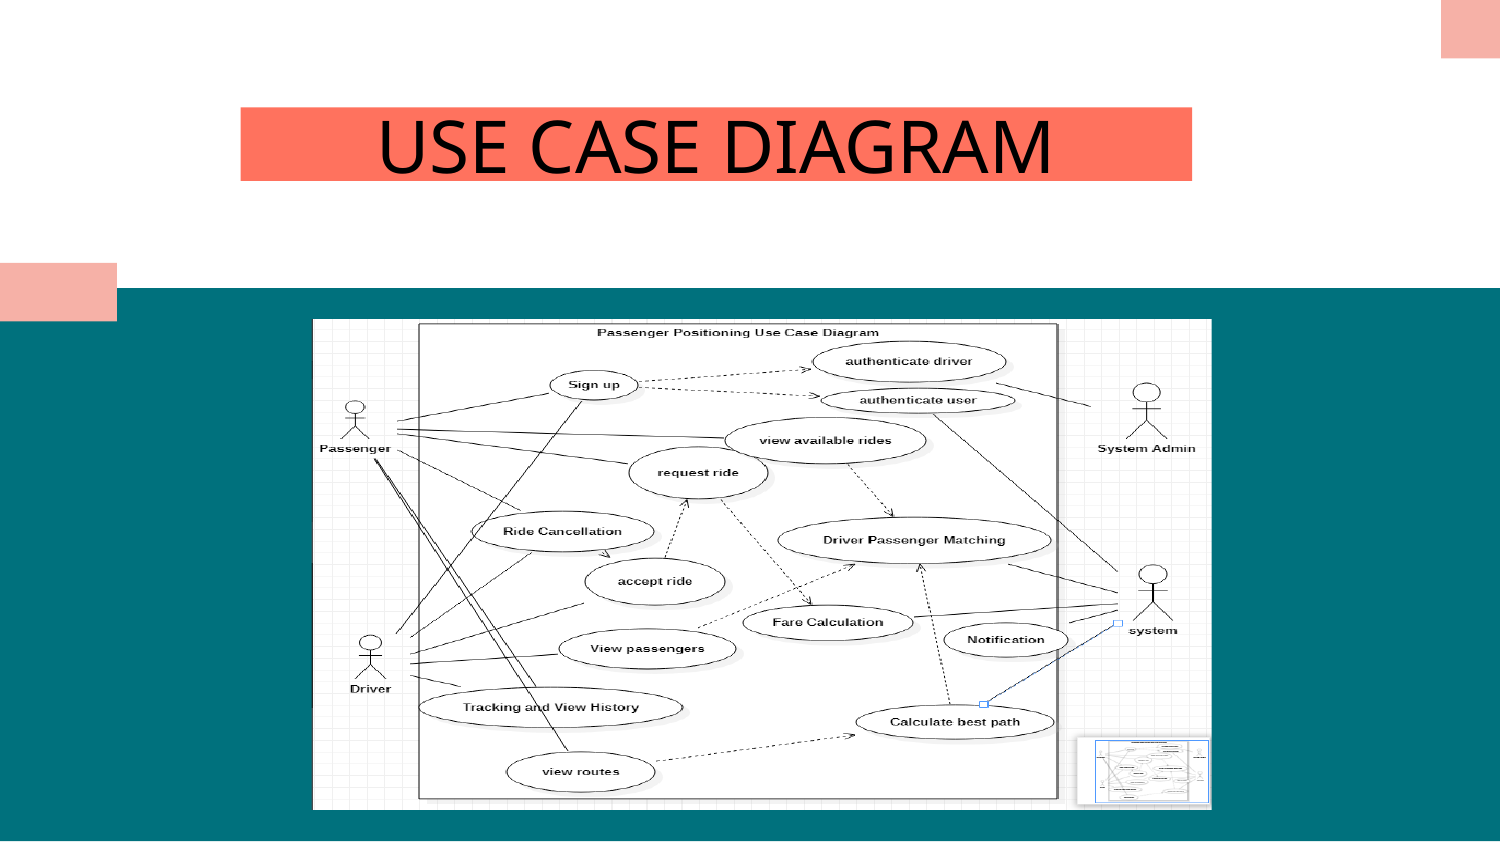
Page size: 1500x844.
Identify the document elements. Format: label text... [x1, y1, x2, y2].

picture [311, 319, 1212, 810]
title USE CASE DIAGRAM [240, 107, 1193, 181]
